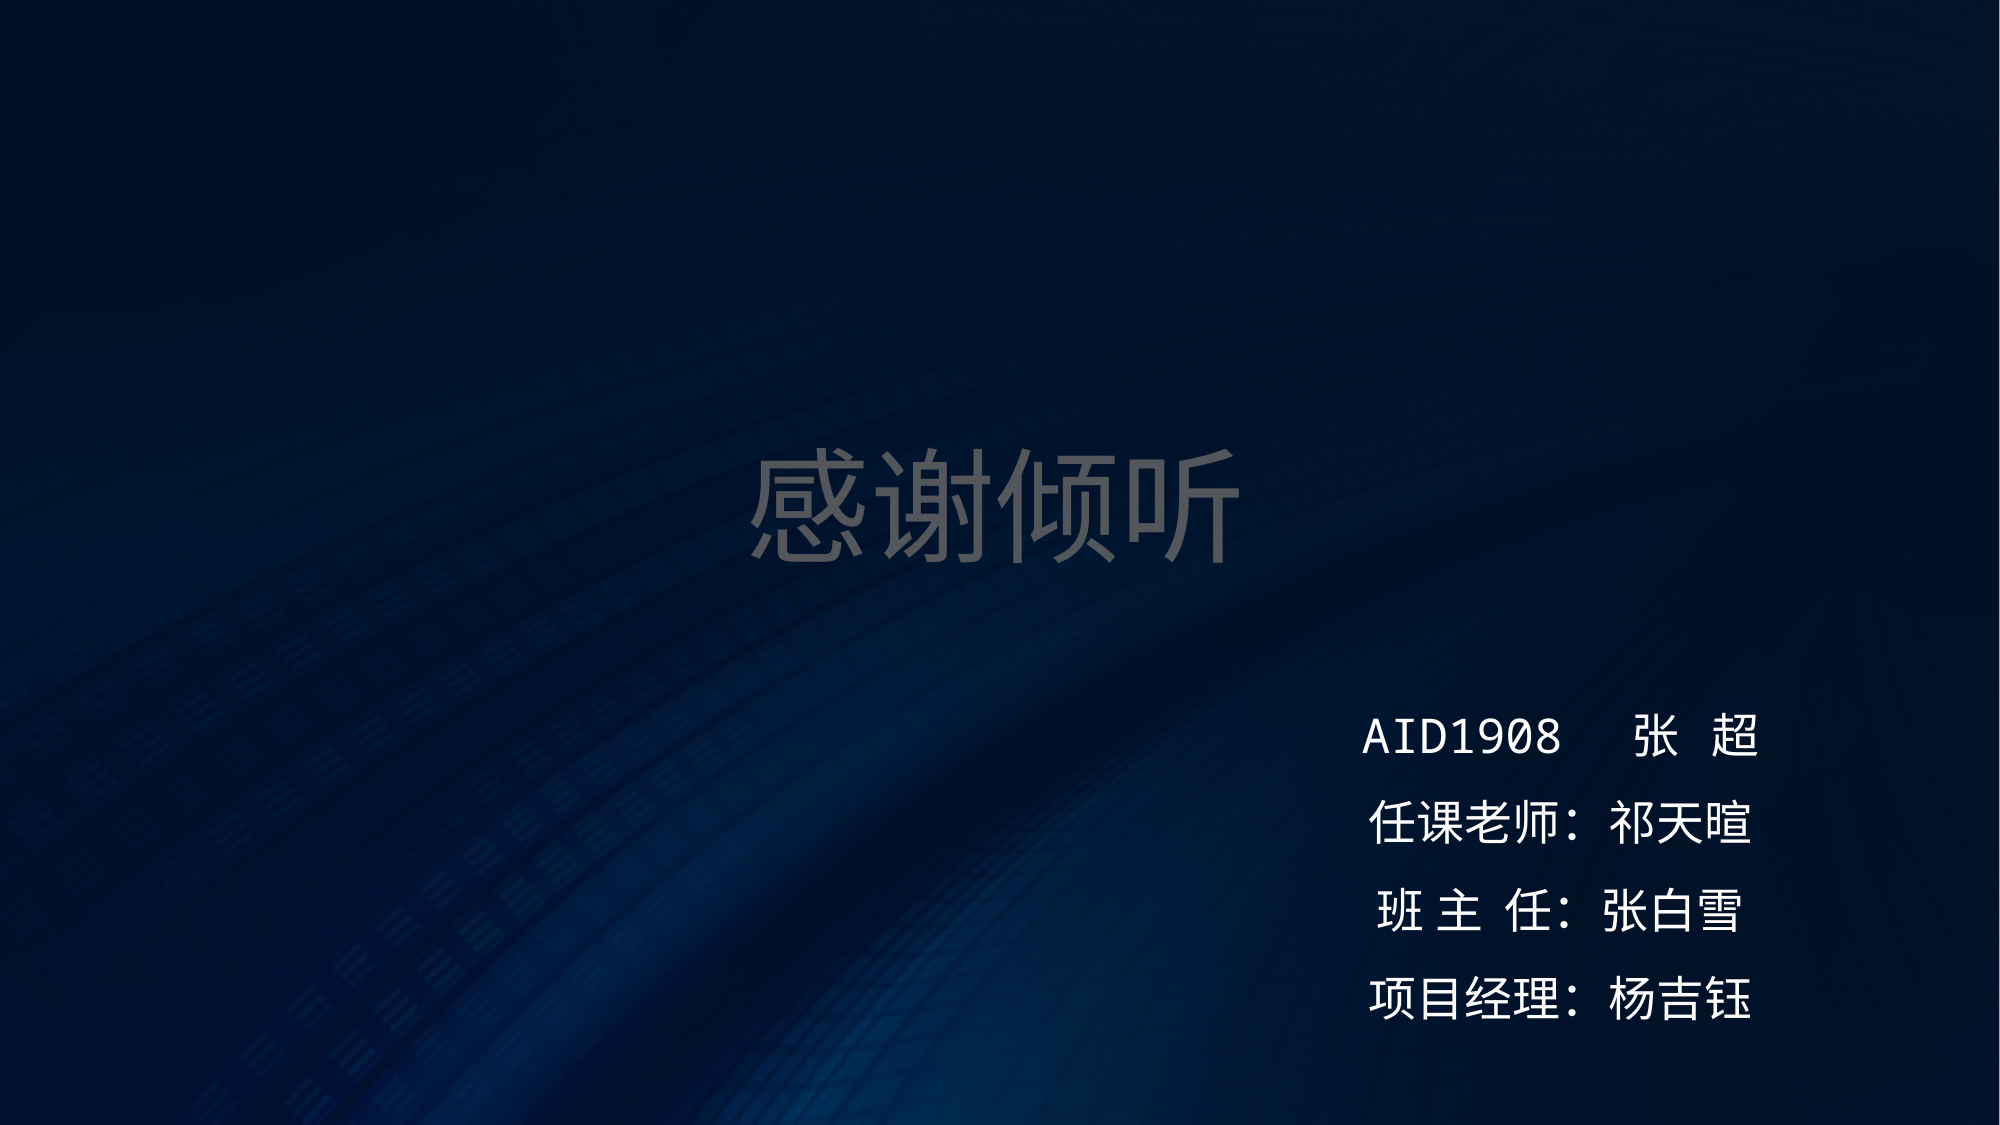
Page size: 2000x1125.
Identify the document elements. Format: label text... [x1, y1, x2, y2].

text_box AID1908 张 超 任课老师：祁天暄 班 主 任：张白雪 项目经理：杨吉钰 [1283, 704, 1839, 1035]
text_box 感谢倾听 [730, 420, 1261, 586]
picture [0, 0, 2000, 1125]
